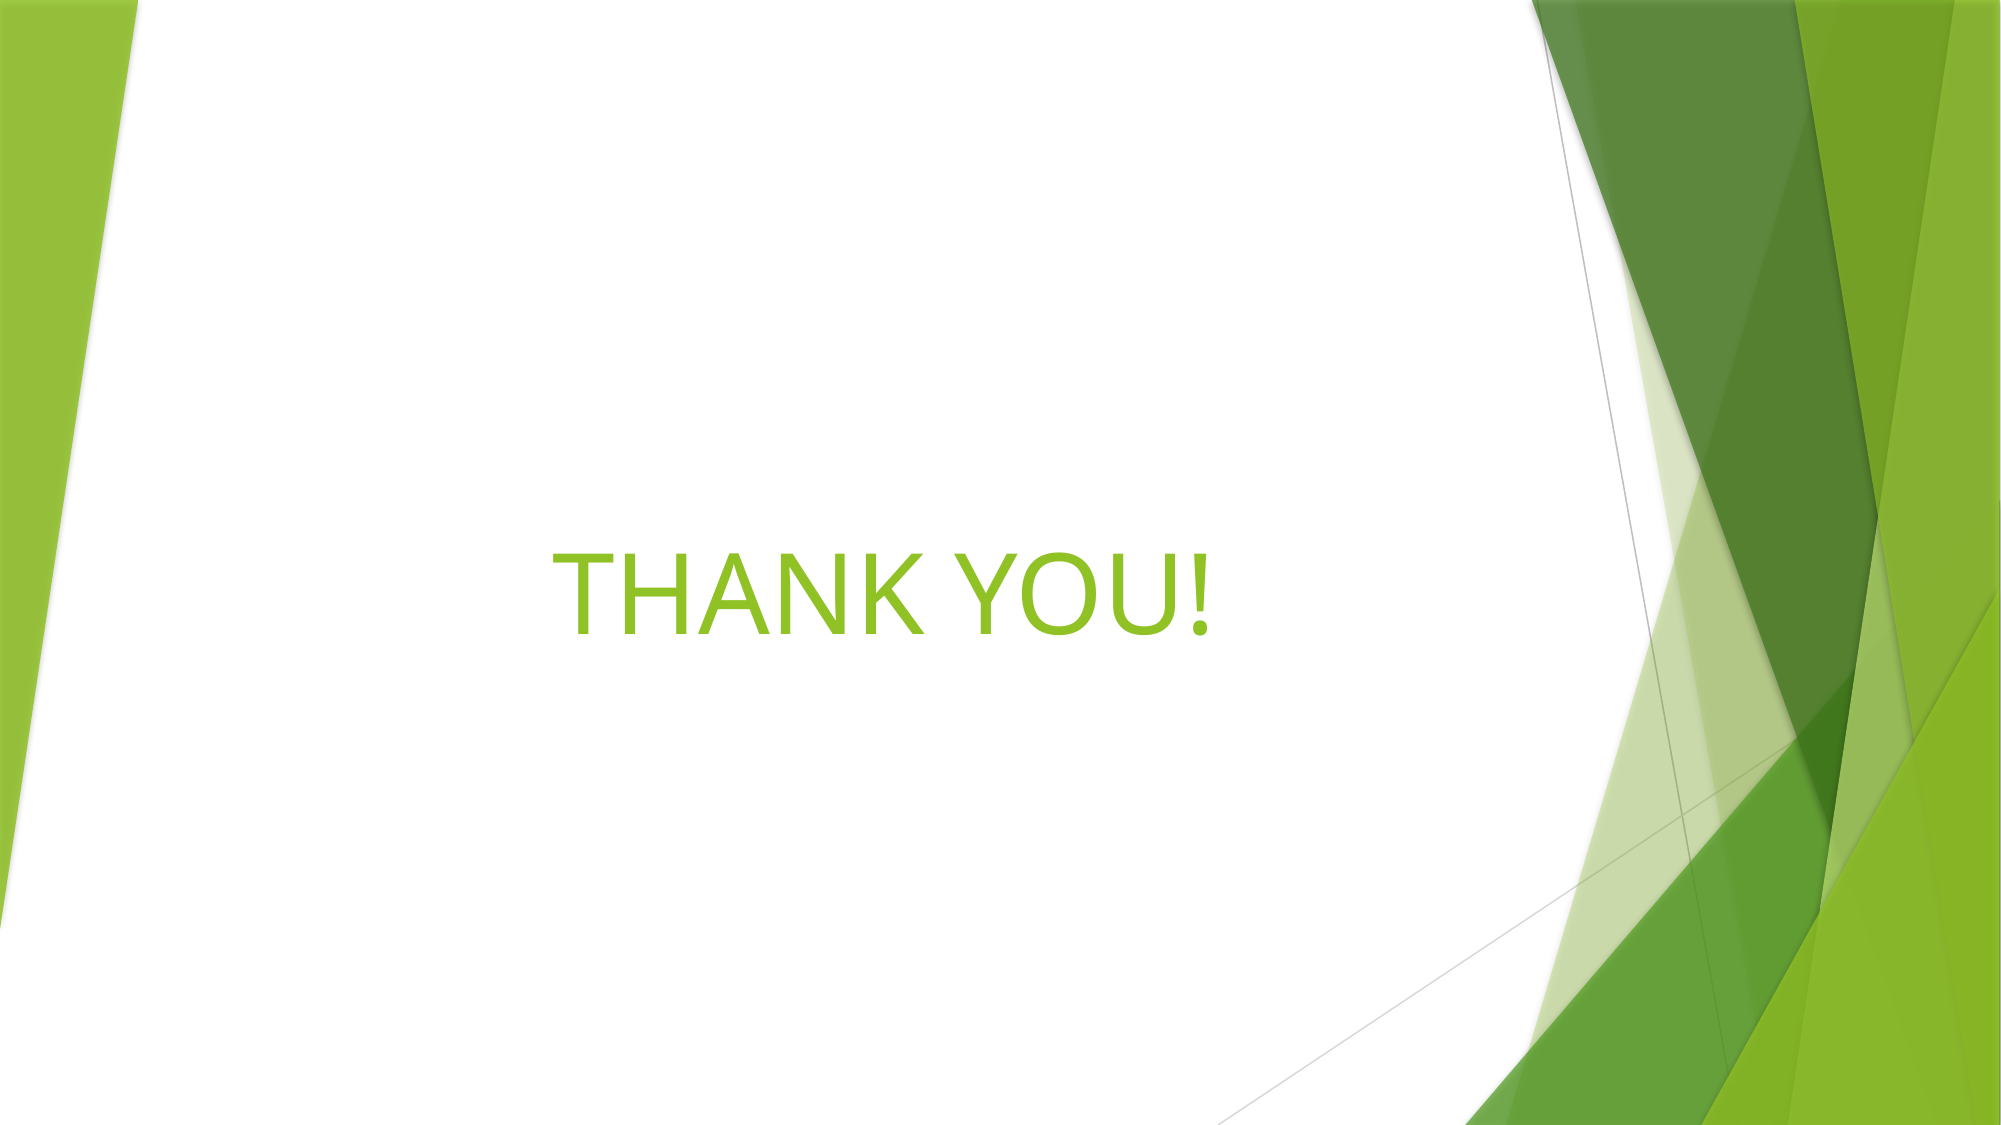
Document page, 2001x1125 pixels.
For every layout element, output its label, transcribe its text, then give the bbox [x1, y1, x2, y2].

title THANK YOU! [247, 394, 1522, 665]
